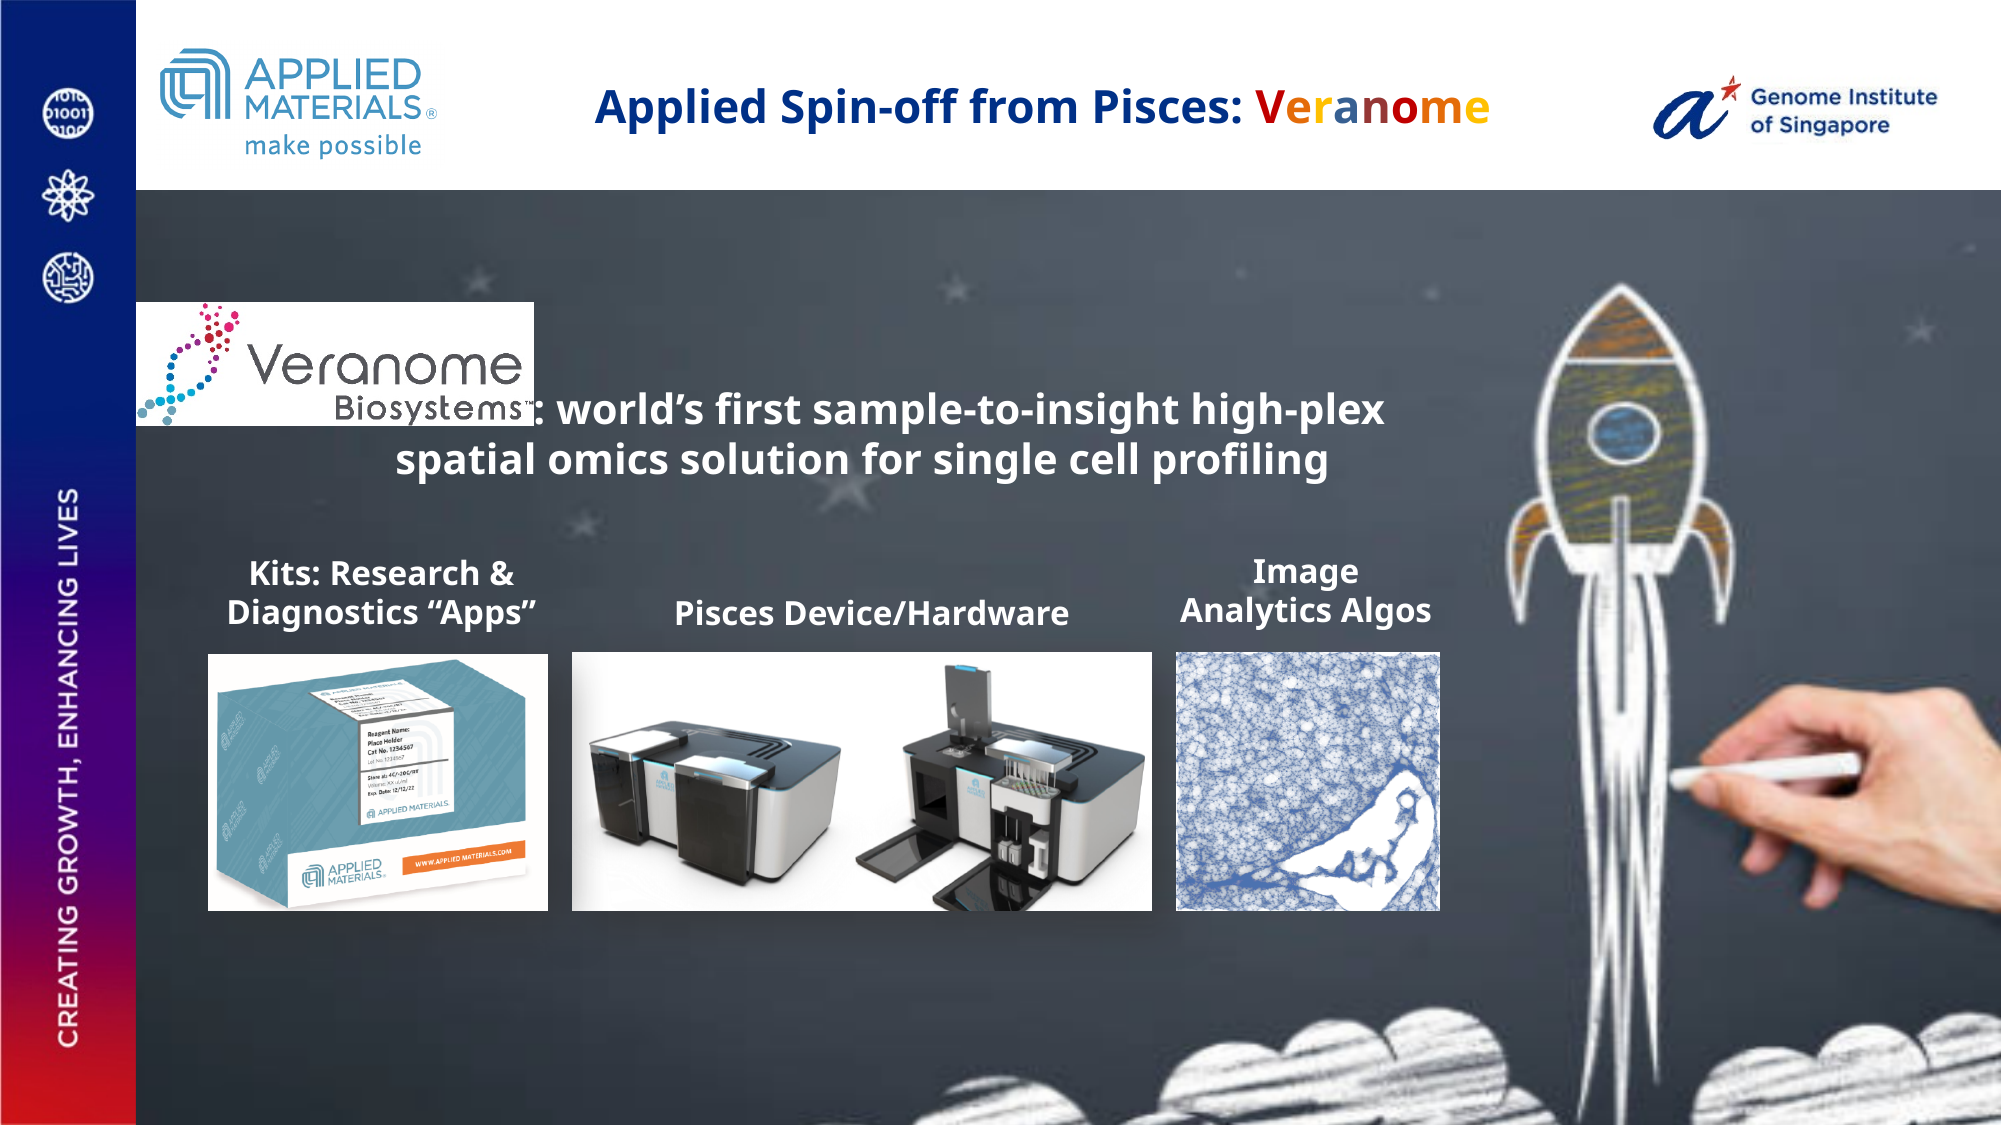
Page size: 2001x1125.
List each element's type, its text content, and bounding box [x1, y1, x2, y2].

picture [0, 0, 2001, 1125]
picture [155, 40, 446, 171]
text_box Applied Spin-off from Pisces: Veranome [574, 68, 1579, 145]
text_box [1652, 40, 1940, 145]
